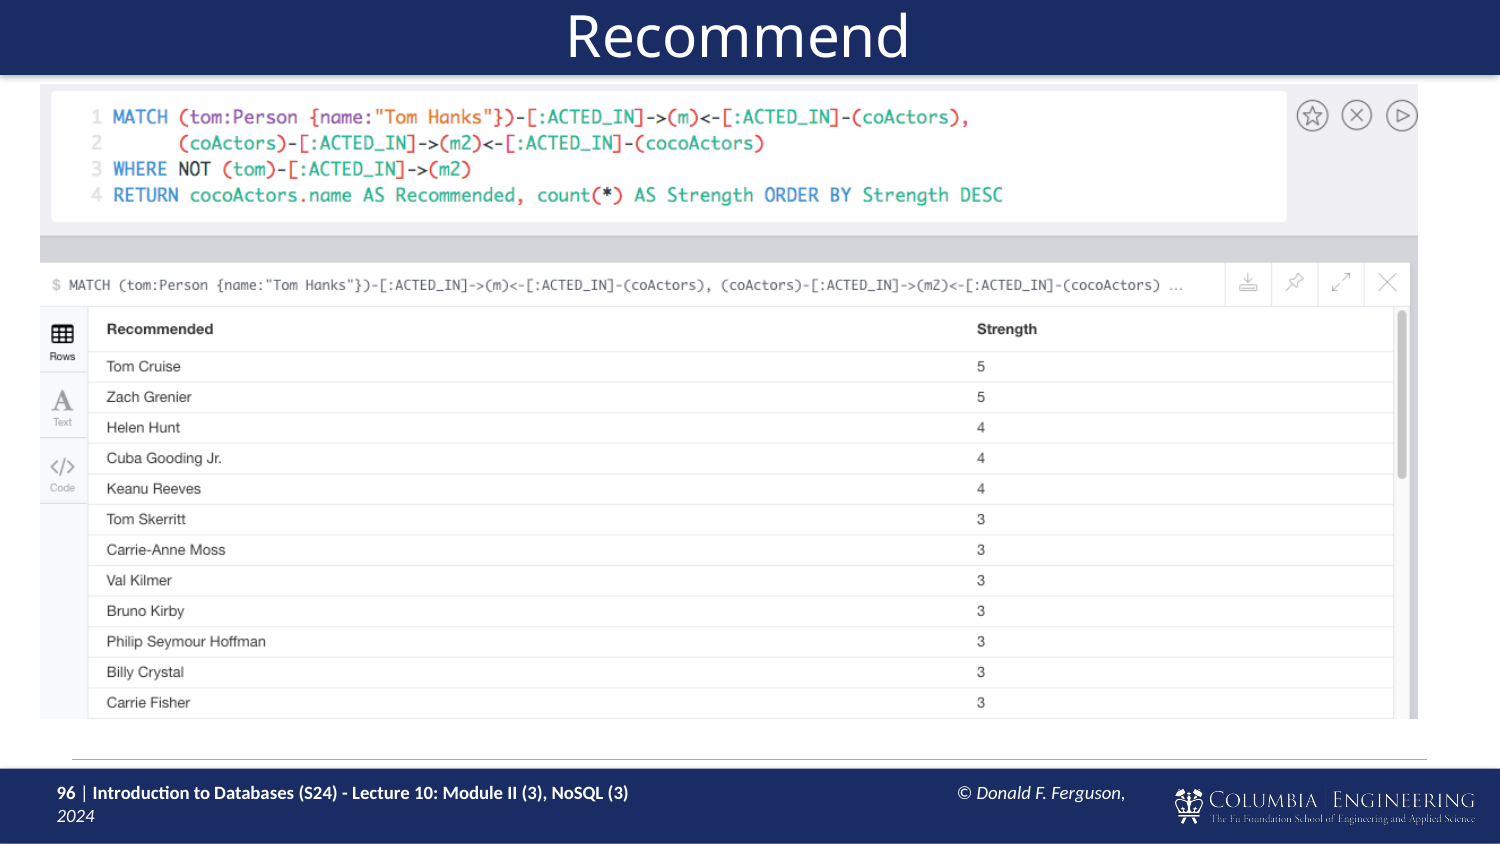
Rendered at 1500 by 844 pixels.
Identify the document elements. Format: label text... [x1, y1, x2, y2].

picture [39, 84, 1419, 719]
title Recommend [59, 0, 1418, 64]
